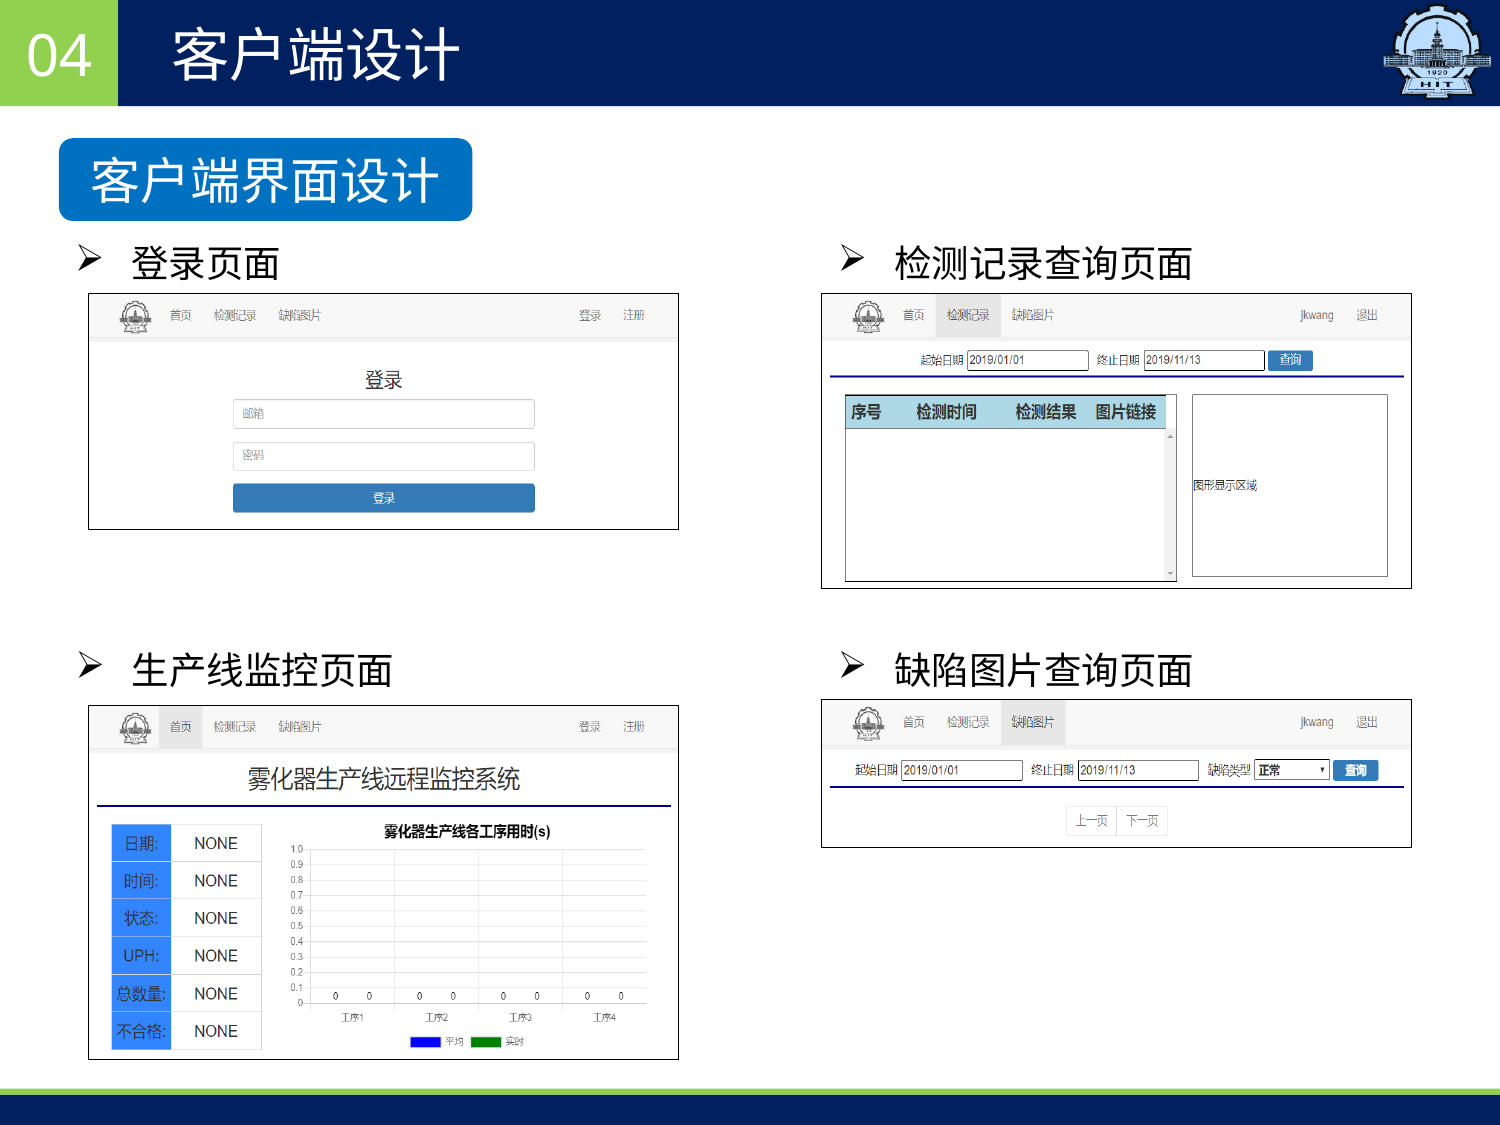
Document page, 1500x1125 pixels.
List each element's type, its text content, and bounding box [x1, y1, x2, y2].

text_box 生产线监控页面 [60, 617, 410, 700]
text_box 客户端界面设计 [58, 138, 473, 221]
list 04 [0, 0, 119, 107]
picture [88, 705, 679, 1060]
text_box 缺陷图片查询页面 [823, 617, 1210, 699]
picture [821, 699, 1412, 848]
picture [821, 293, 1412, 589]
list 客户端设计 [156, 0, 1361, 107]
text_box 检测记录查询页面 [823, 210, 1210, 293]
text_box 登录页面 [60, 210, 297, 293]
picture [88, 293, 679, 530]
